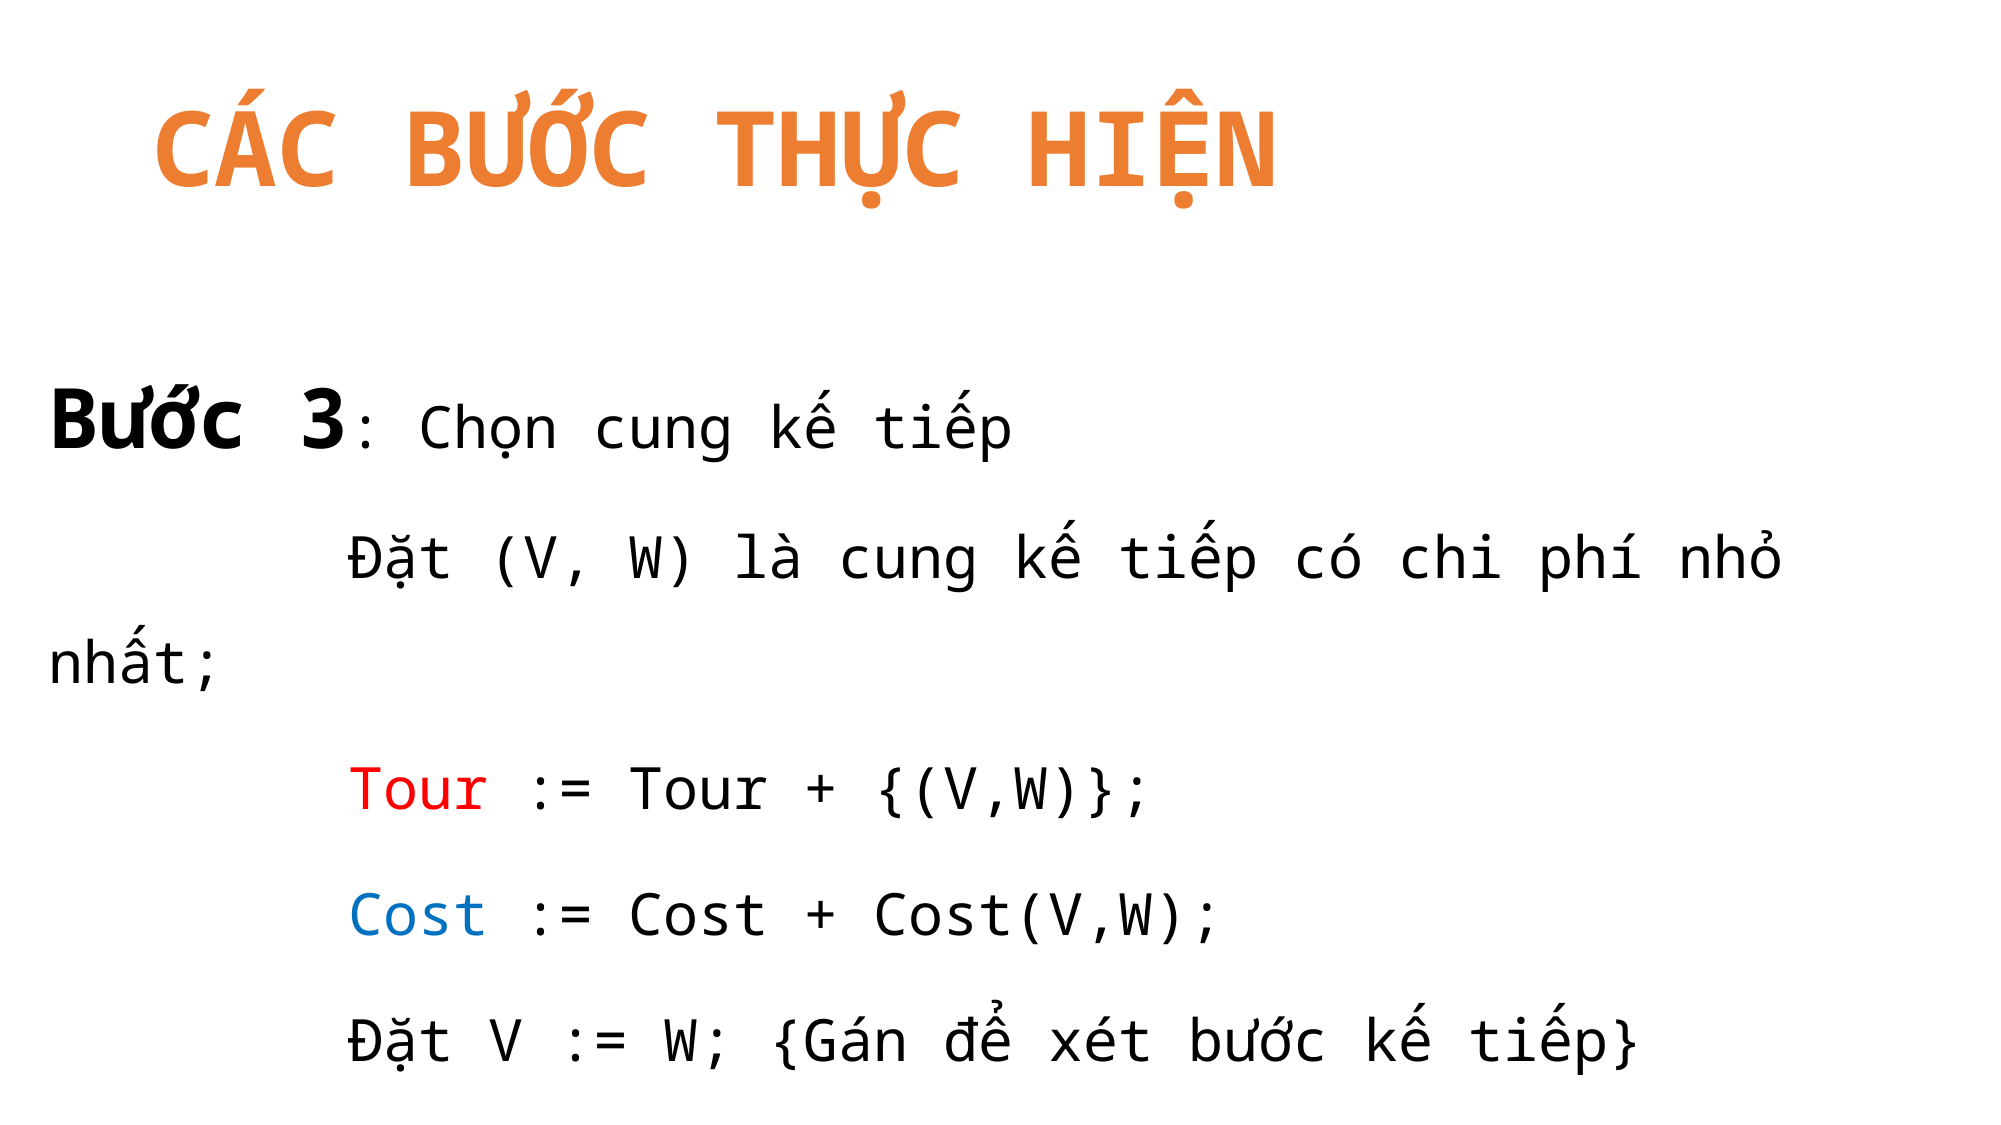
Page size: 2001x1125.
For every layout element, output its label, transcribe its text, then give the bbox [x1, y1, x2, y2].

list Bước 3: Chọn cung kế tiếp Đặt (V, W) là cung kế tiếp có chi phí nhỏ nhất; Tour := Tour + {(V,W)}; Cost := Cost + Cost(V,W); Đặt V := W; {Gán để xét bước kế tiếp} [33, 307, 1971, 1022]
title CÁC BƯỚC THỰC HIỆN [137, 44, 1863, 262]
